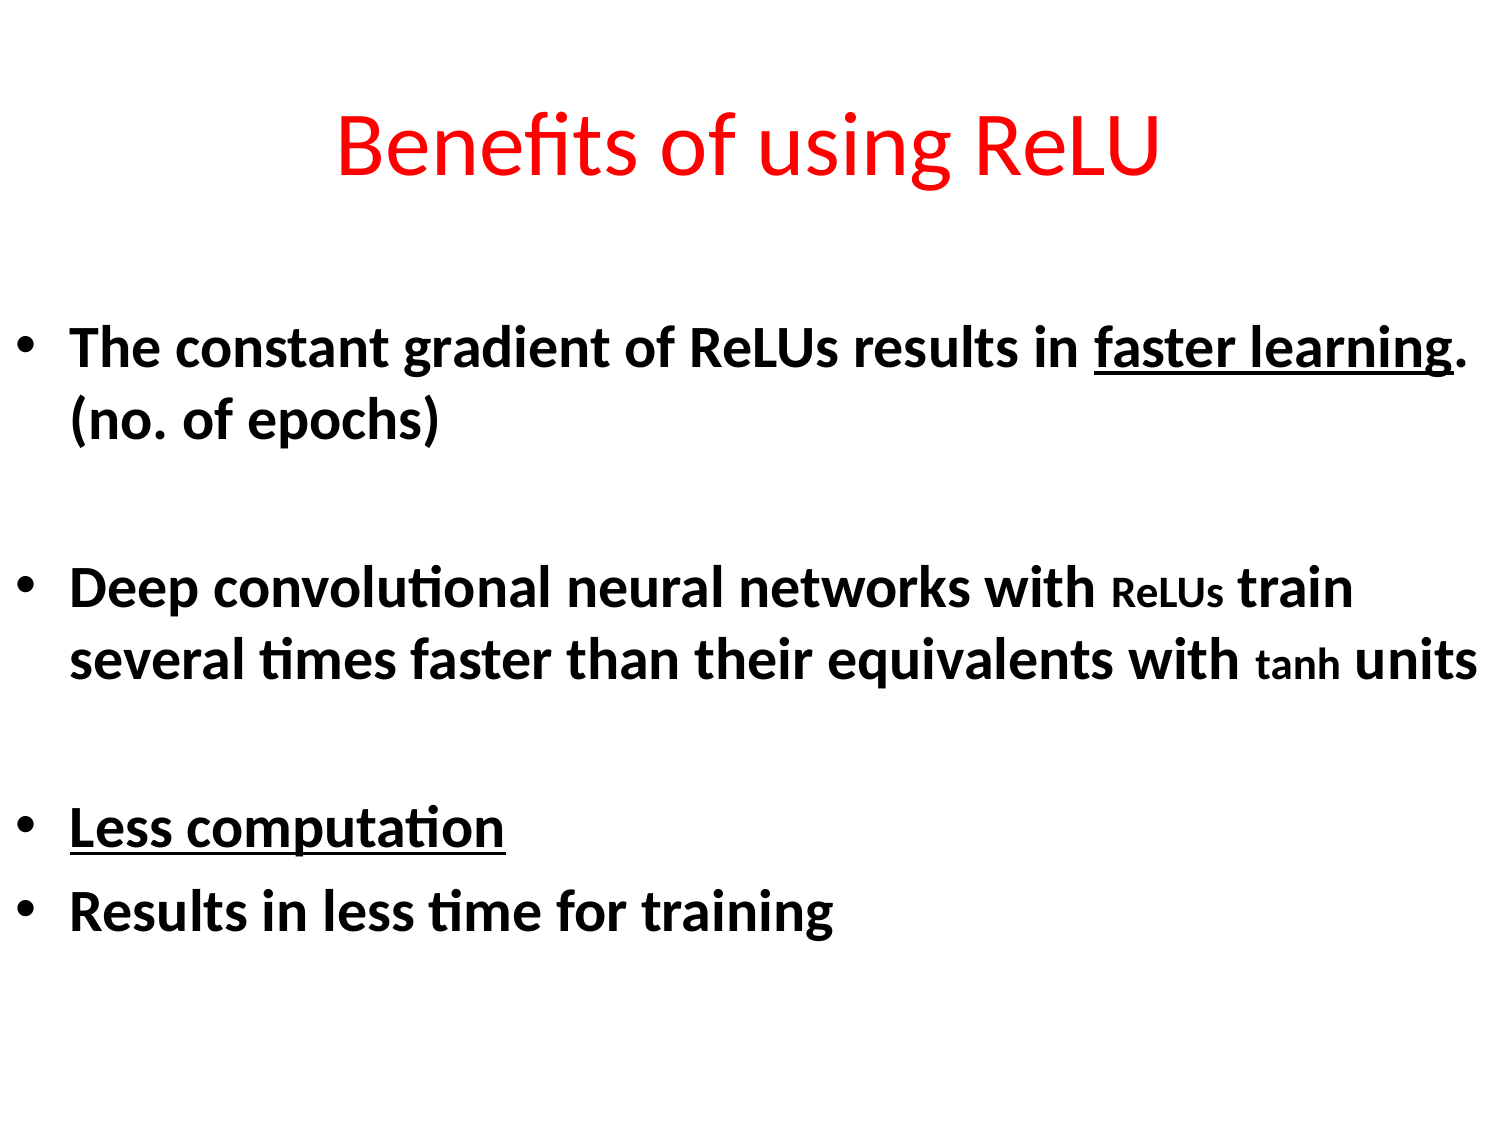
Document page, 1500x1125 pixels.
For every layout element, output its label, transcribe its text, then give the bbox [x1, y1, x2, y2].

list The constant gradient of ReLUs results in faster learning. (no. of epochs) Deep convolutional neural networks with ReLUs train several times faster than their equivalents with tanh units Less computation Results in less time for training [0, 299, 1500, 1025]
title Benefits of using ReLU [75, 45, 1425, 233]
